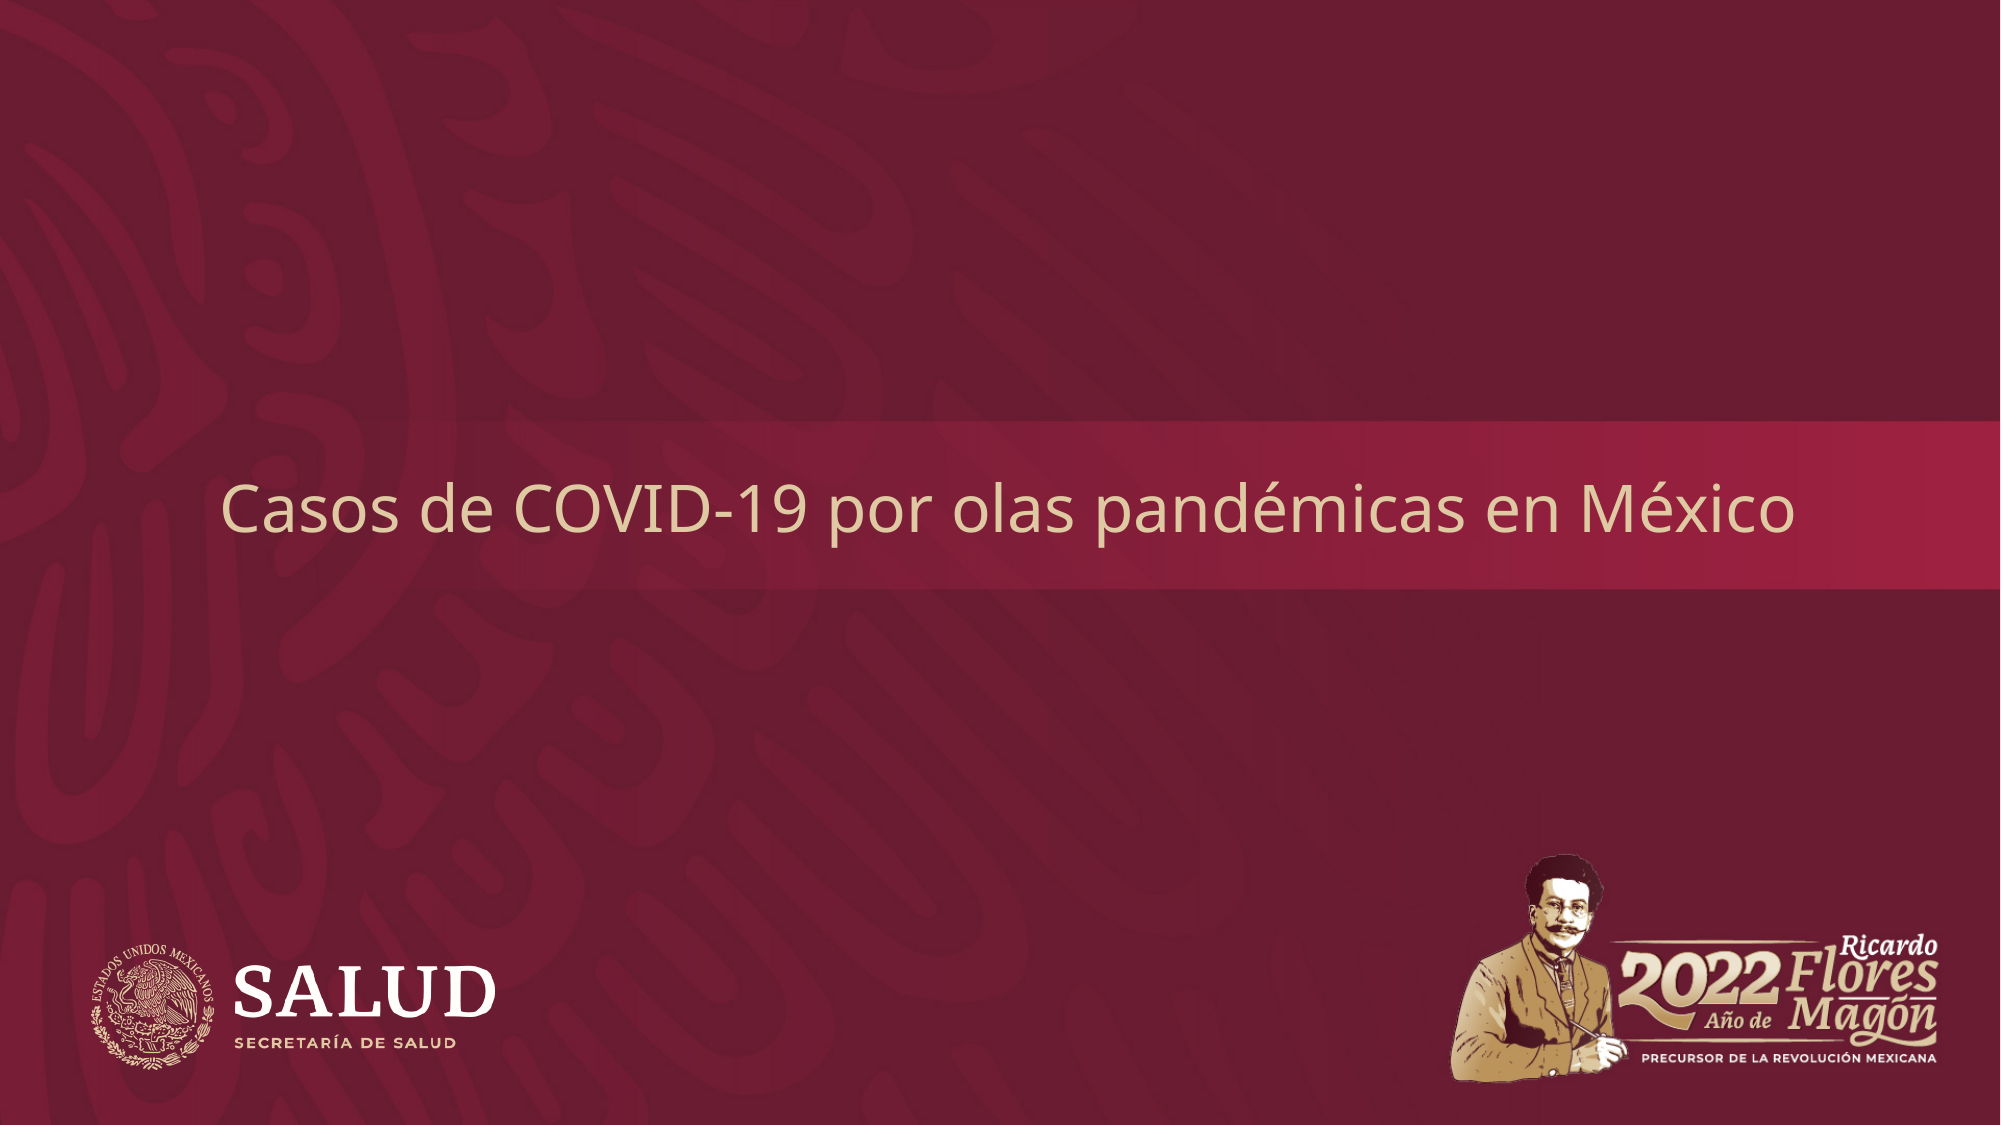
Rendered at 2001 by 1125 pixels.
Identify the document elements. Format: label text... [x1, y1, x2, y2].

picture [0, 0, 2001, 1125]
list Casos de COVID-19 por olas pandémicas en México [178, 468, 1840, 561]
